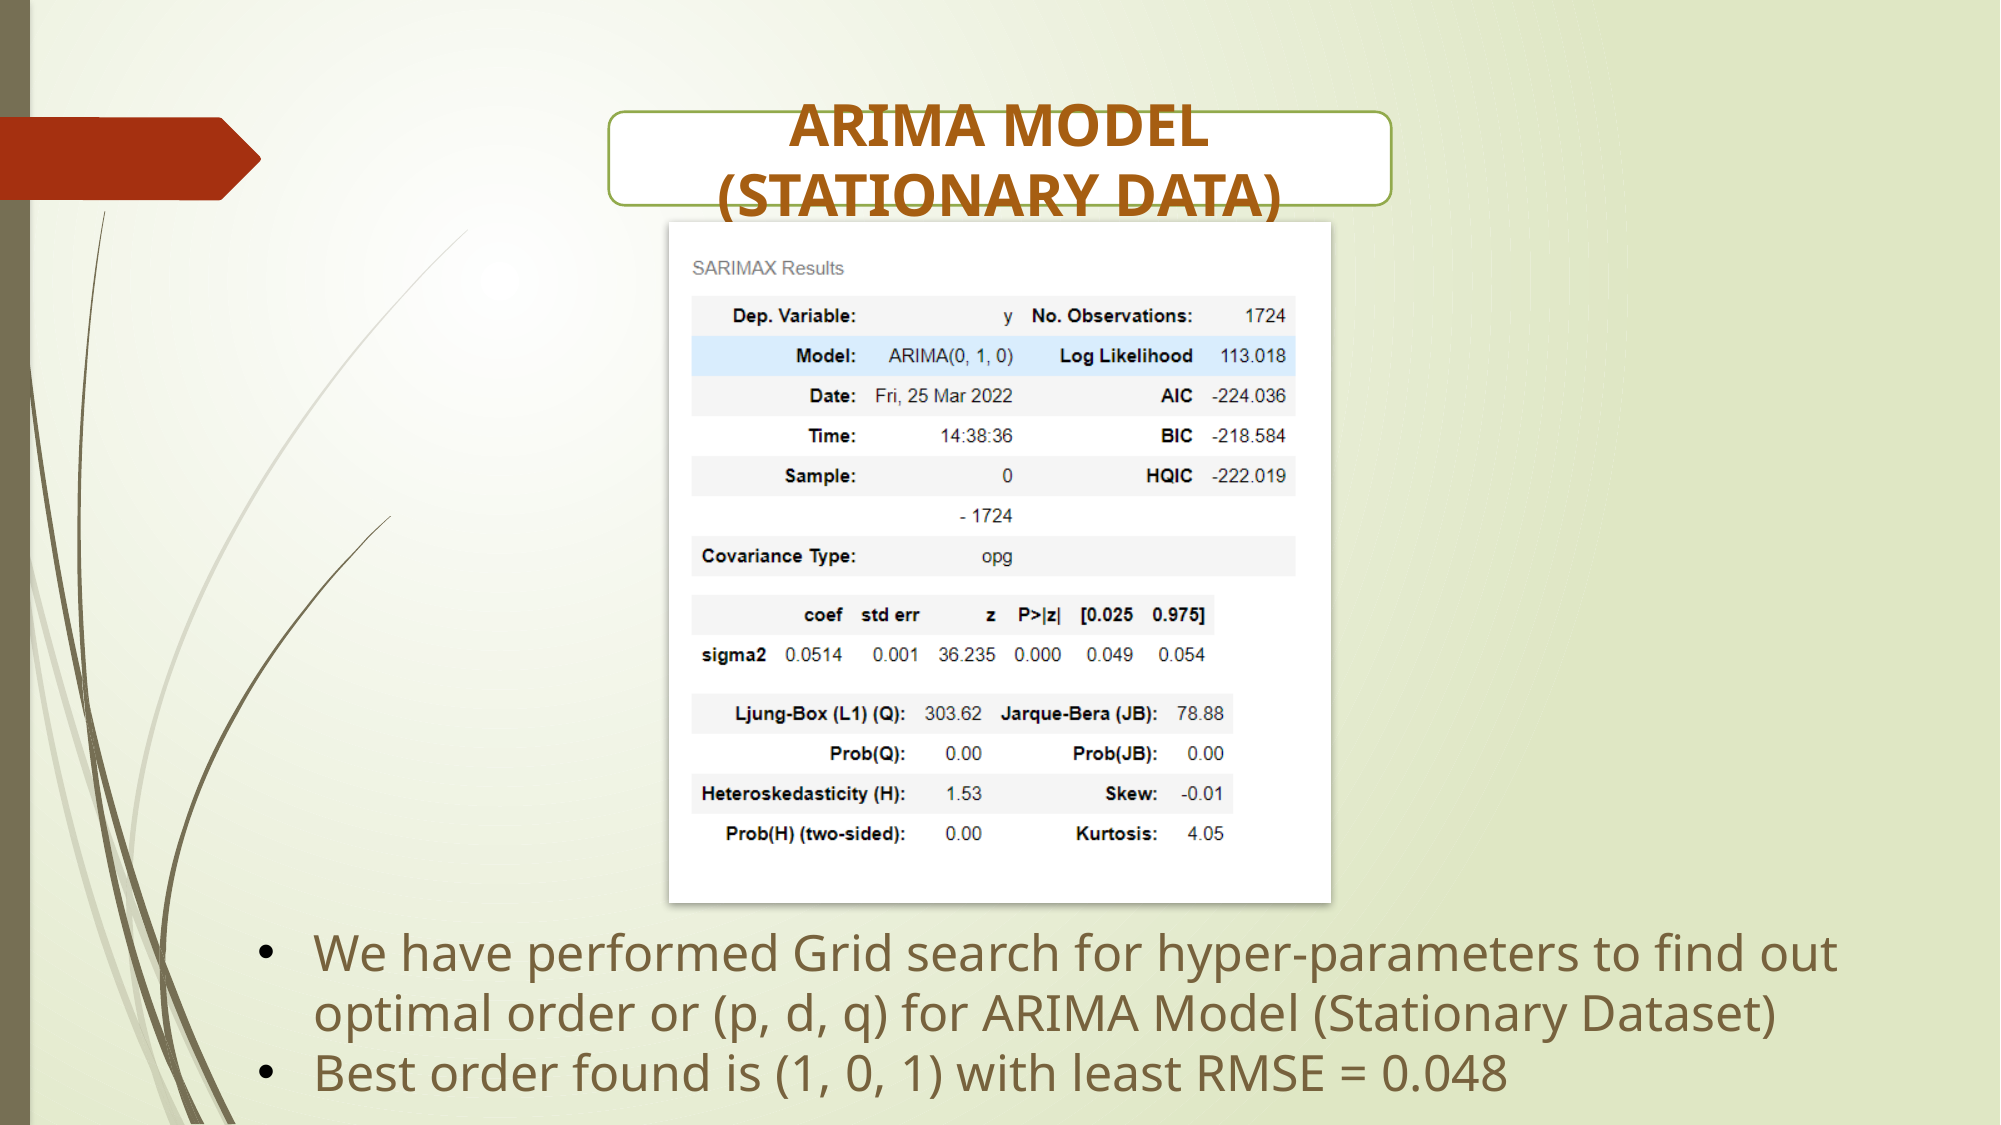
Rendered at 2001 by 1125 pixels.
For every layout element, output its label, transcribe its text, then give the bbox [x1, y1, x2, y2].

text_box We have performed Grid search for hyper-parameters to find out optimal order or (p, d, q) for ARIMA Model (Stationary Dataset) Best order found is (1, 0, 1) with least RMSE = 0.048 [242, 906, 1909, 1125]
picture [682, 235, 1318, 889]
text_box ARIMA MODEL (STATIONARY DATA) [607, 110, 1393, 207]
